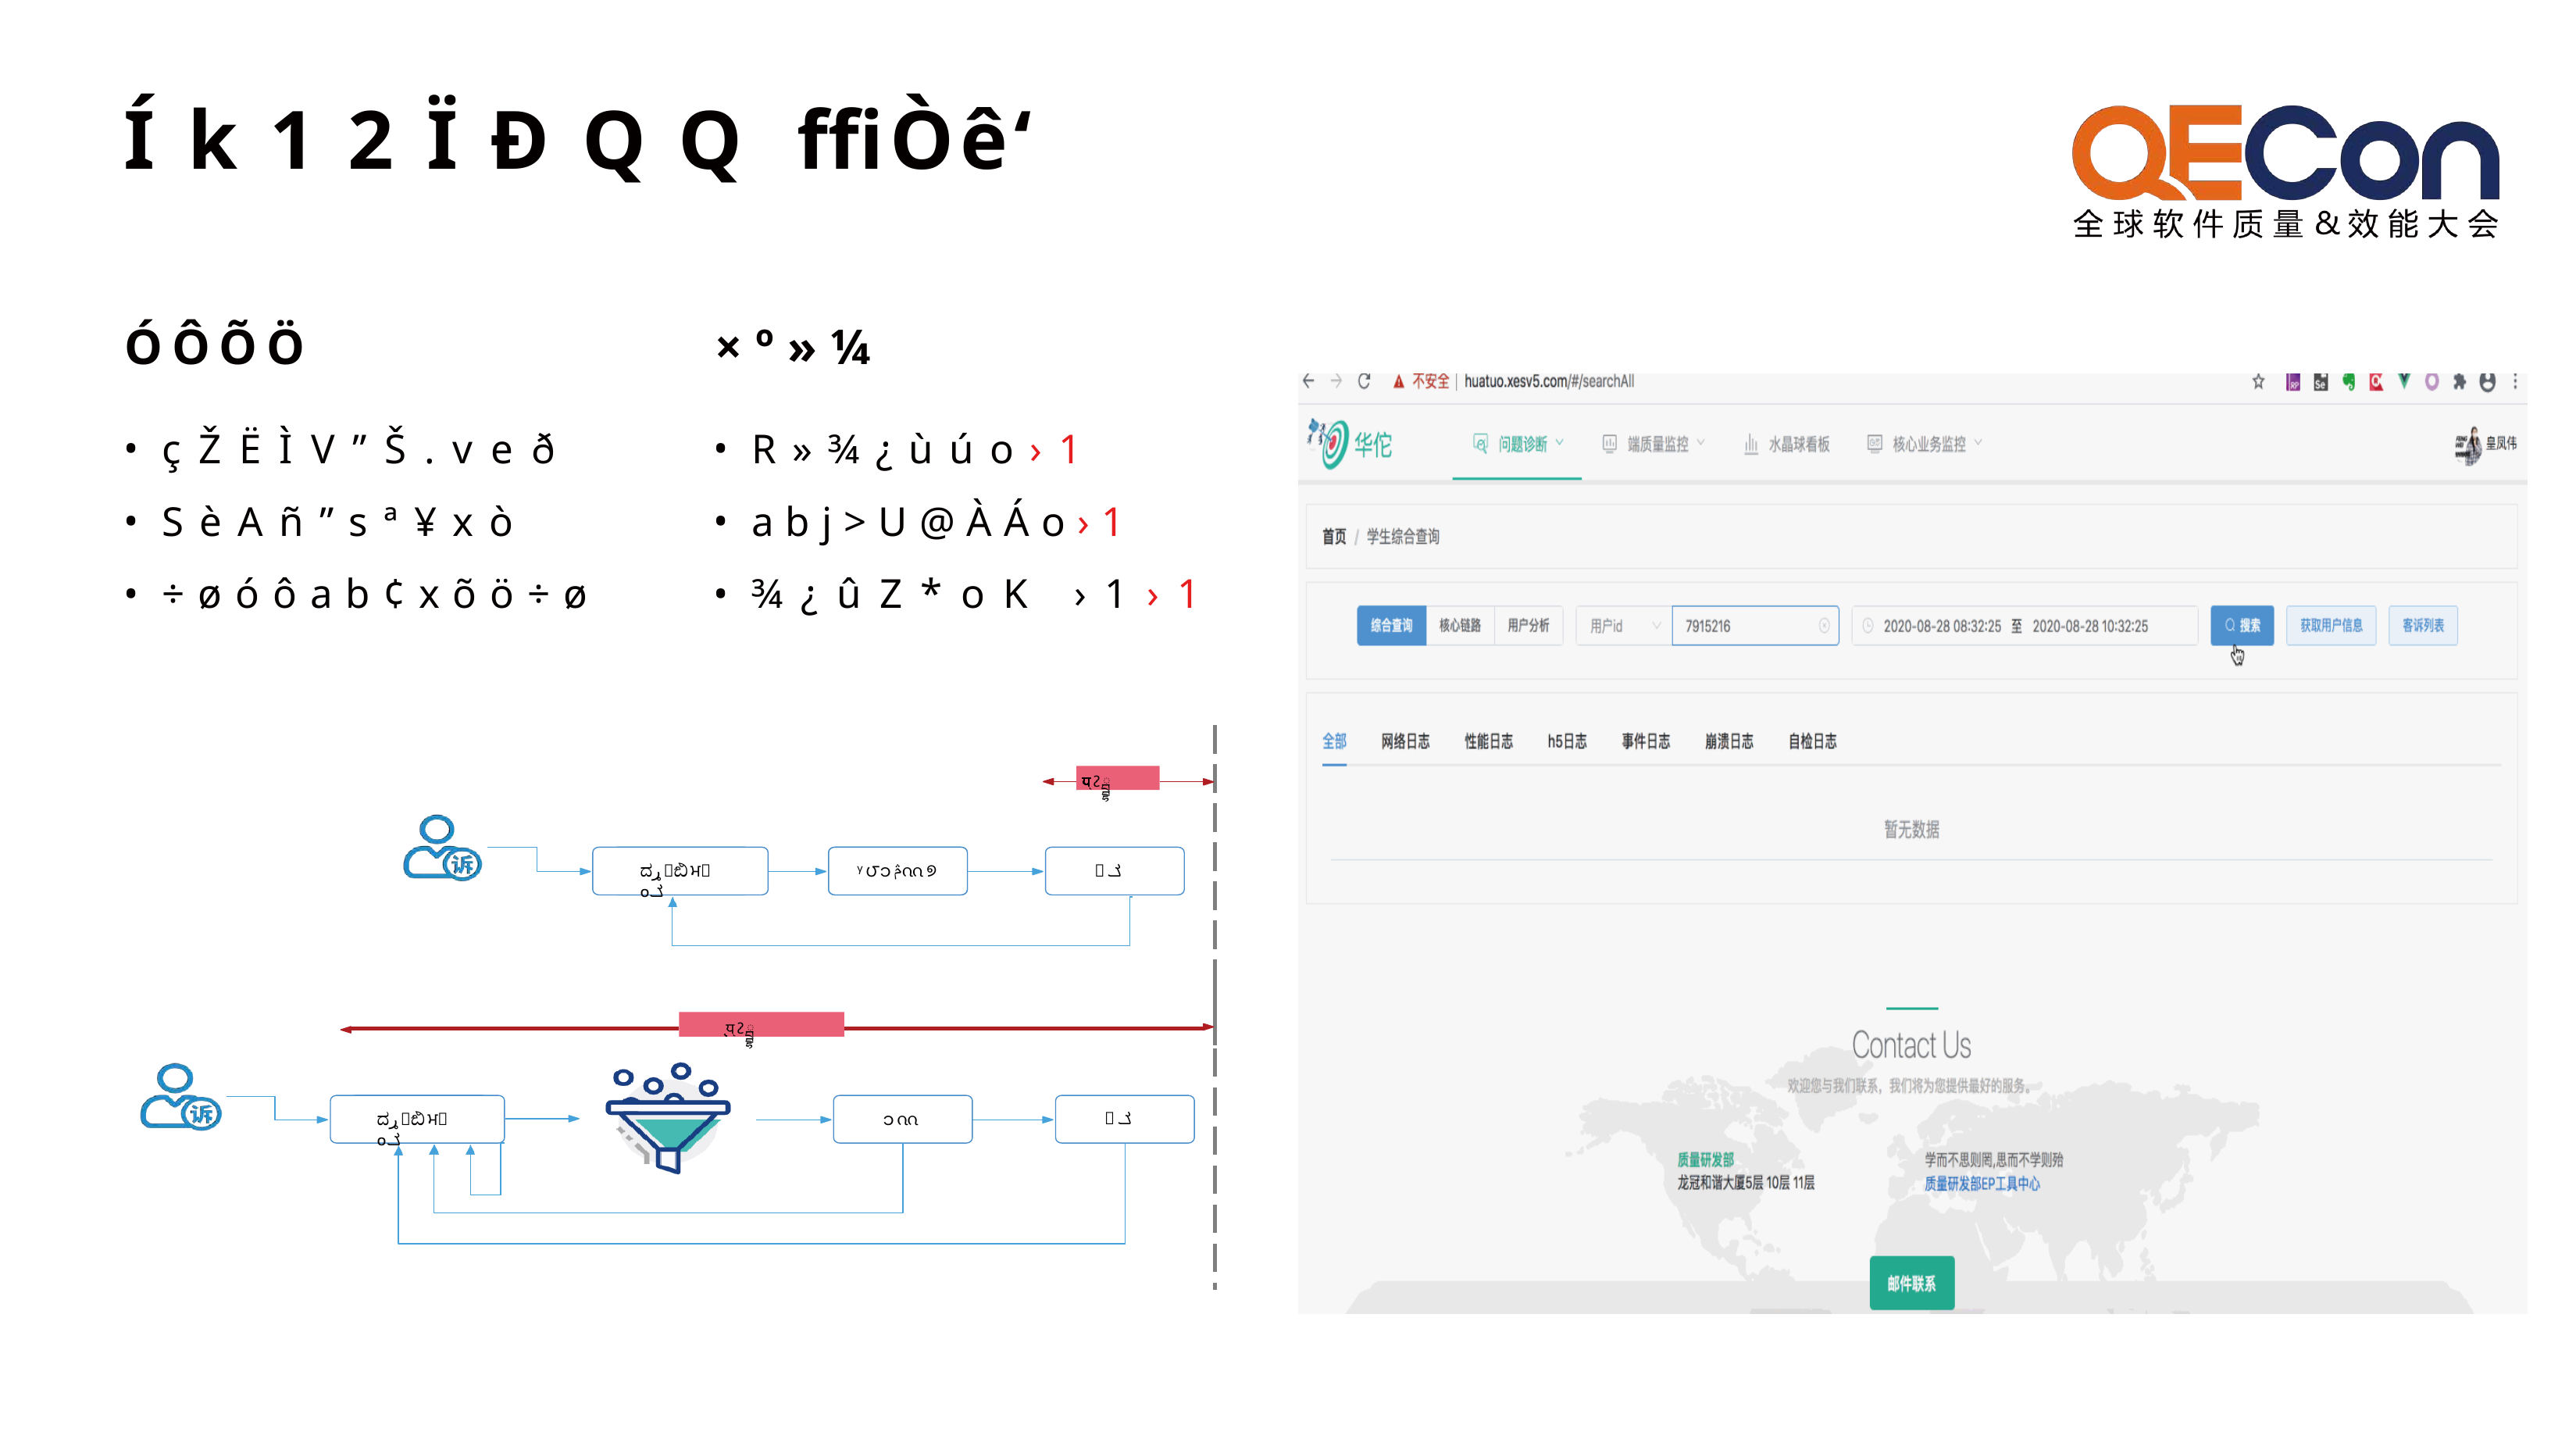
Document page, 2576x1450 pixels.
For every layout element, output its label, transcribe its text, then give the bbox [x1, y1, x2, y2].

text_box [134, 969, 1218, 1292]
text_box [1042, 777, 1077, 786]
picture [1297, 373, 2528, 1315]
text_box ÓÔÕÖ çŽËÌV”Š.veð SèAñ”sª¥xò ÷øóôab¢xõö÷ø [122, 314, 627, 617]
picture [2050, 86, 2528, 245]
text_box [340, 1026, 680, 1034]
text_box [580, 723, 1218, 969]
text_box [398, 809, 576, 947]
text_box ×º»¼ R»¾¿ùúo›1 abj>U@ÀÁo›1 ¾¿ûZ*oK ›1›1 [712, 314, 1236, 617]
title Ík12ÏÐQQ ffiÒê‘ [122, 87, 1129, 331]
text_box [394, 1141, 1126, 1245]
